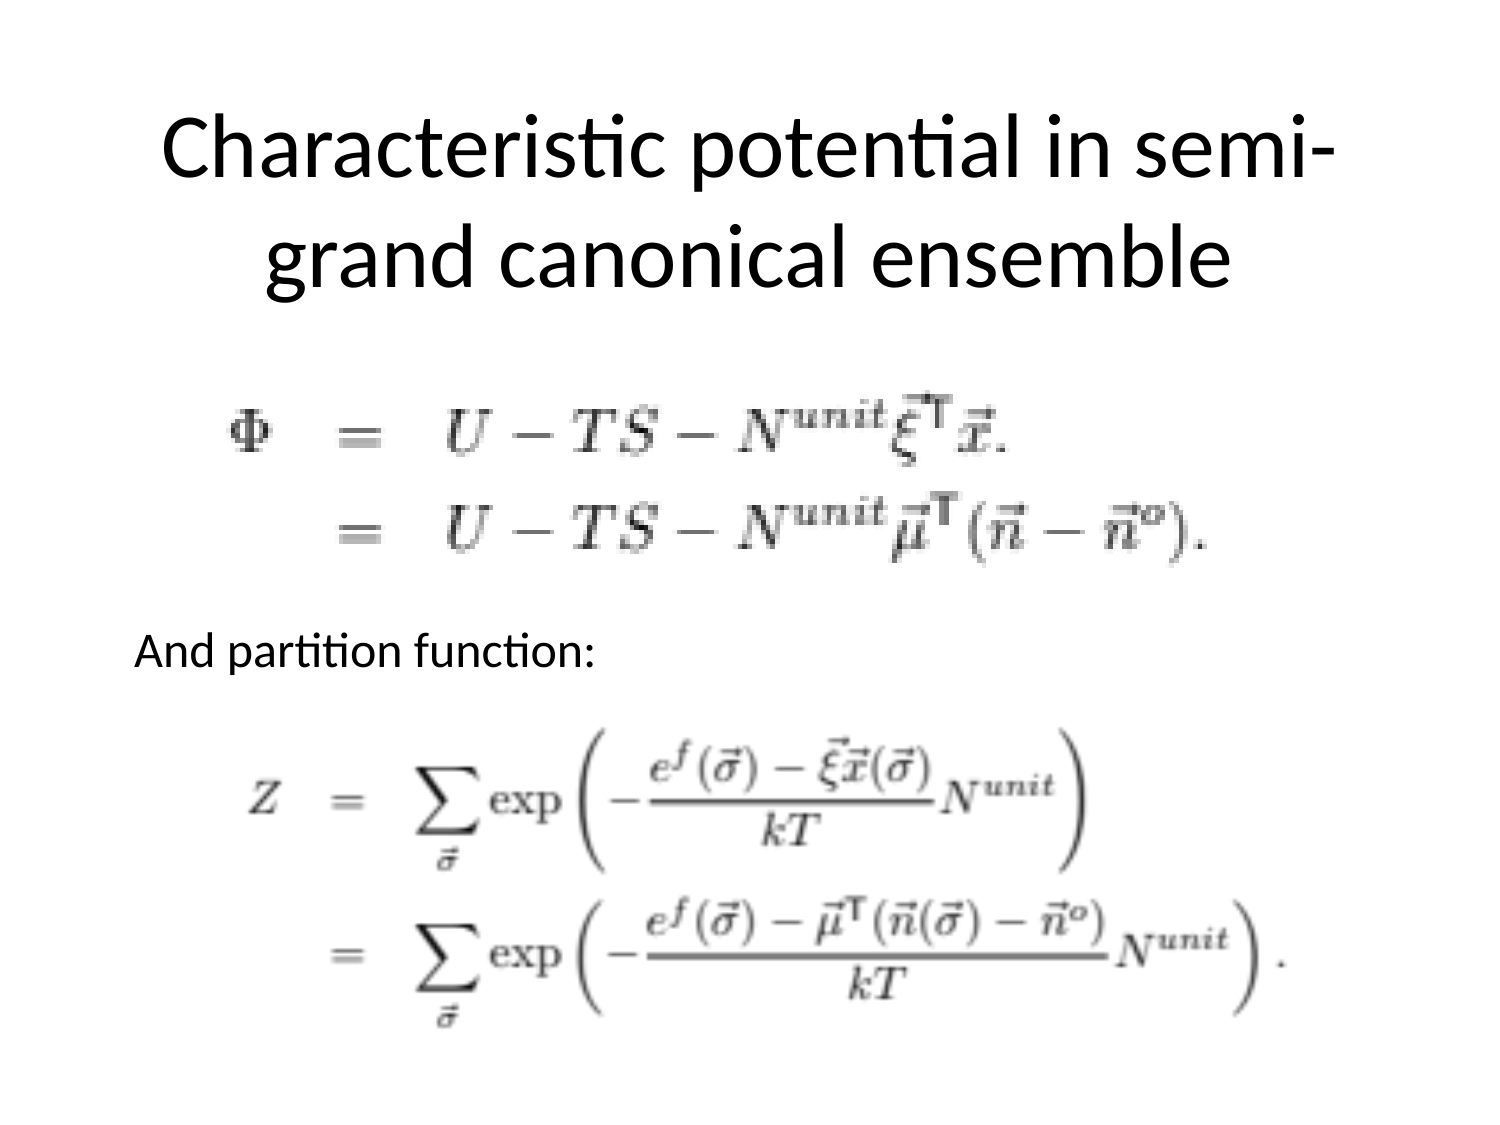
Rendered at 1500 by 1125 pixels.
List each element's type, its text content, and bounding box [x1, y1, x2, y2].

title Characteristic potential in semi-grand canonical ensemble [75, 102, 1425, 290]
text_box And partition function: [119, 610, 1236, 685]
picture [229, 703, 1335, 1048]
picture [155, 366, 1236, 603]
